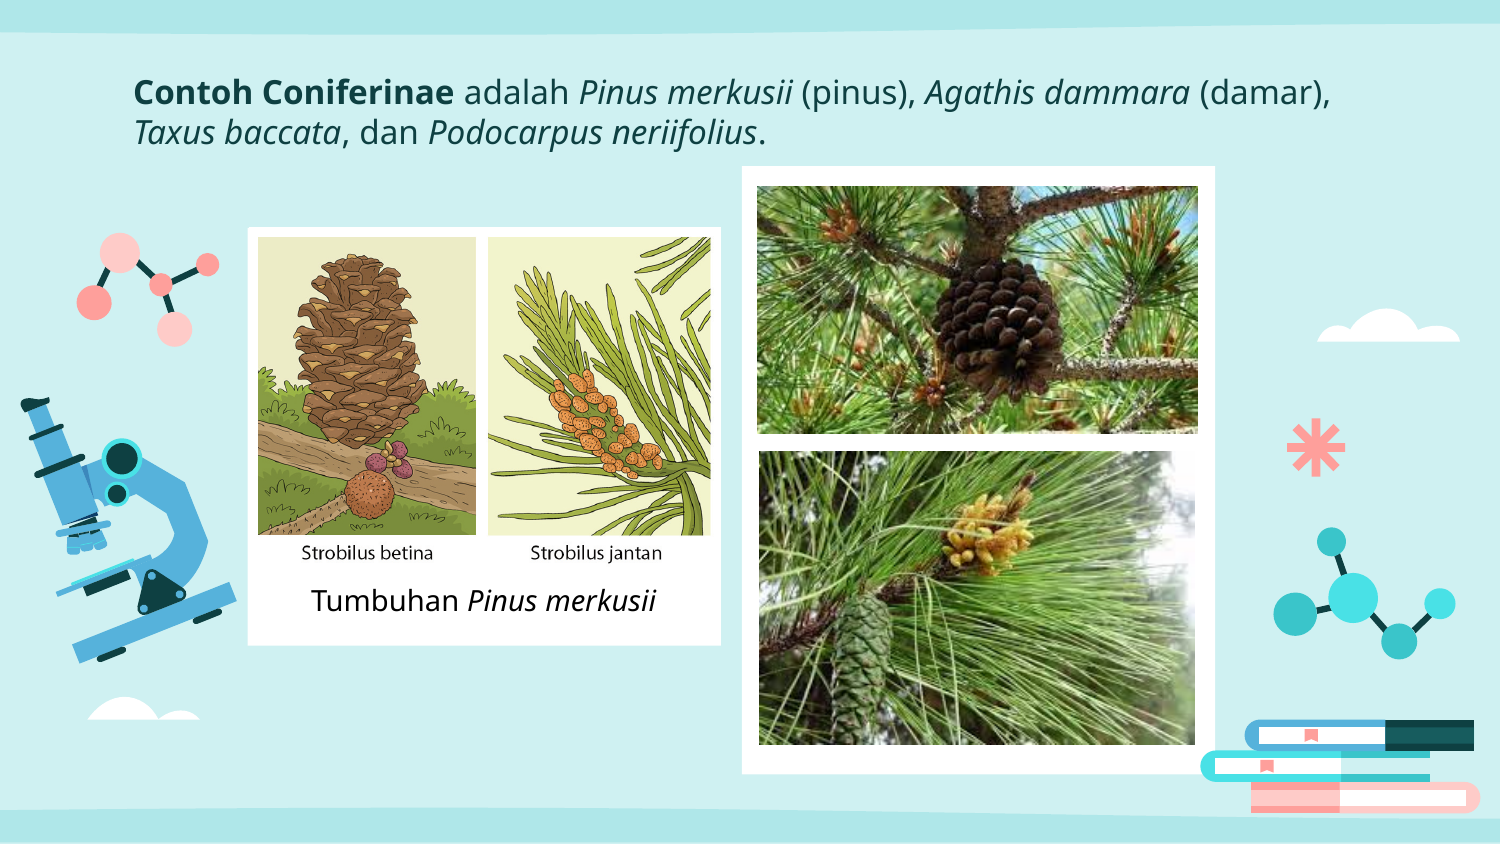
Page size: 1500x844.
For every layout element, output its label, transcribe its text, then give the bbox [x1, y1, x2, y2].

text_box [1200, 719, 1481, 814]
text_box [87, 696, 200, 720]
title Contoh Coniferinae adalah Pinus merkusii (pinus), Agathis dammara (damar), Taxus baccata, dan Podocarpus neriifolius. [118, 56, 1382, 169]
picture [757, 186, 1199, 434]
text_box [1317, 308, 1460, 342]
picture [759, 450, 1195, 746]
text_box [1286, 418, 1346, 477]
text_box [76, 232, 220, 347]
text_box [741, 169, 1216, 775]
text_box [1273, 527, 1456, 660]
text_box [247, 575, 721, 646]
picture [249, 227, 721, 568]
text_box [25, 374, 196, 649]
text_box Tumbuhan Pinus merkusii [296, 574, 725, 625]
